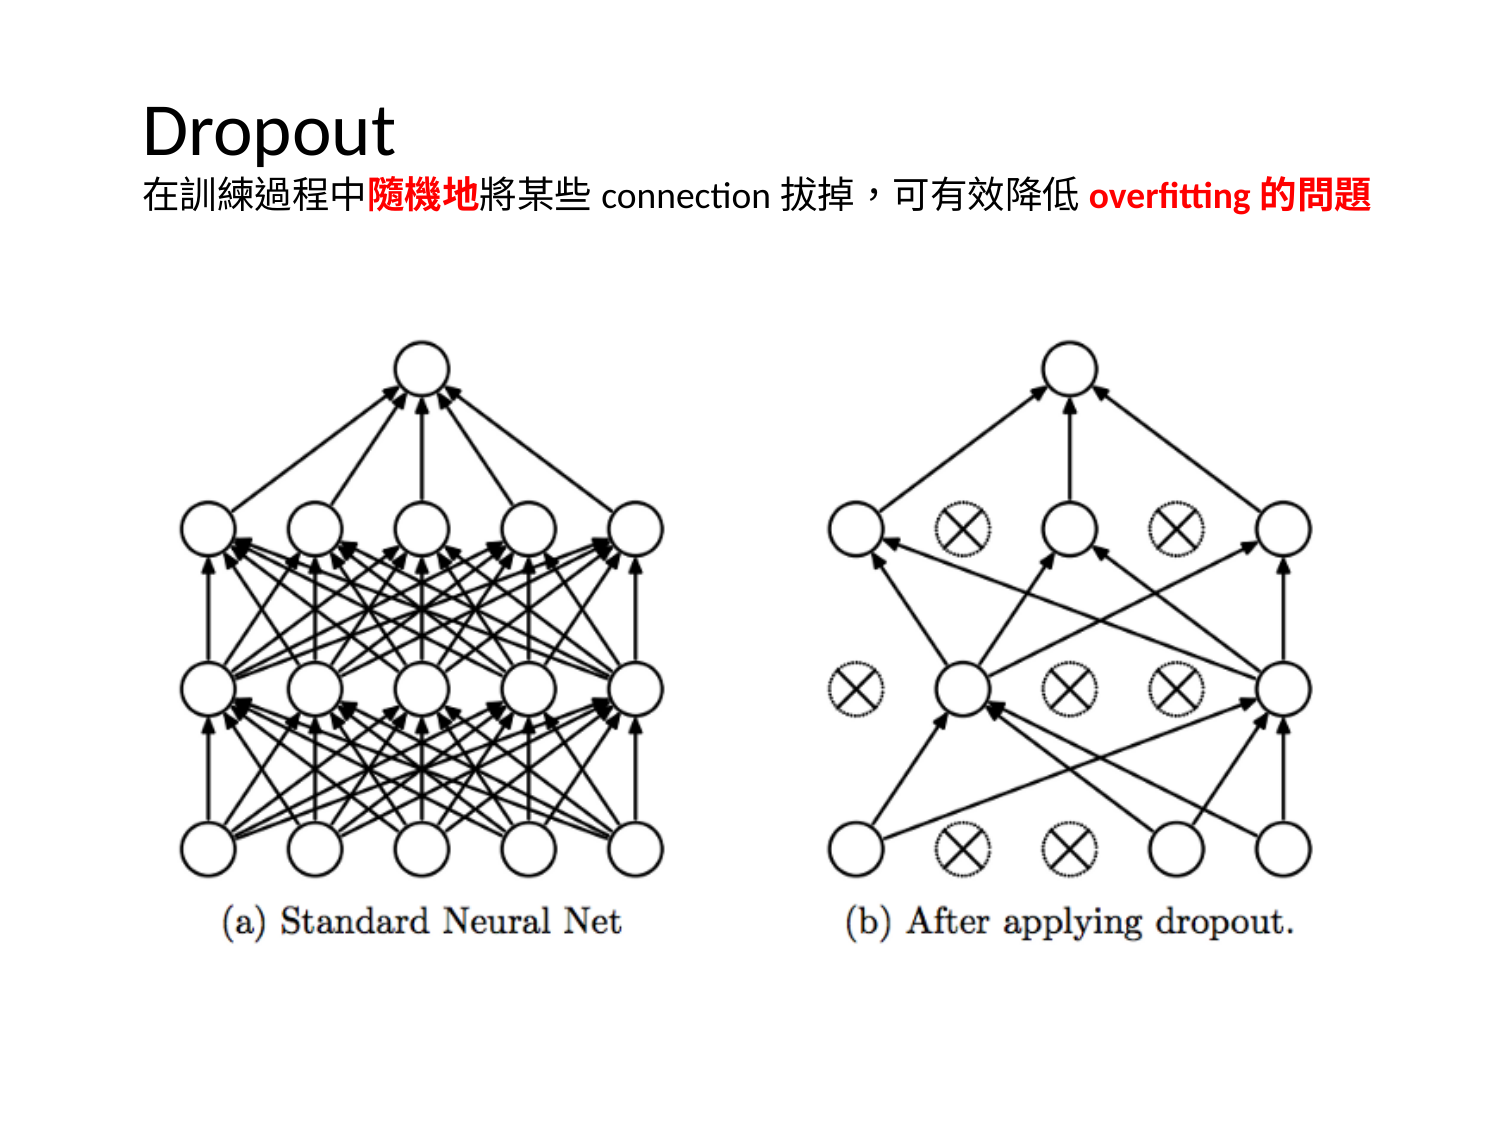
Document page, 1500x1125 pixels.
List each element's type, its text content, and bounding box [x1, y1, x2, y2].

text_box Dropout 在訓練過程中隨機地將某些connection拔掉，可有效降低overfitting的問題 [127, 73, 1394, 223]
picture [101, 306, 1394, 963]
